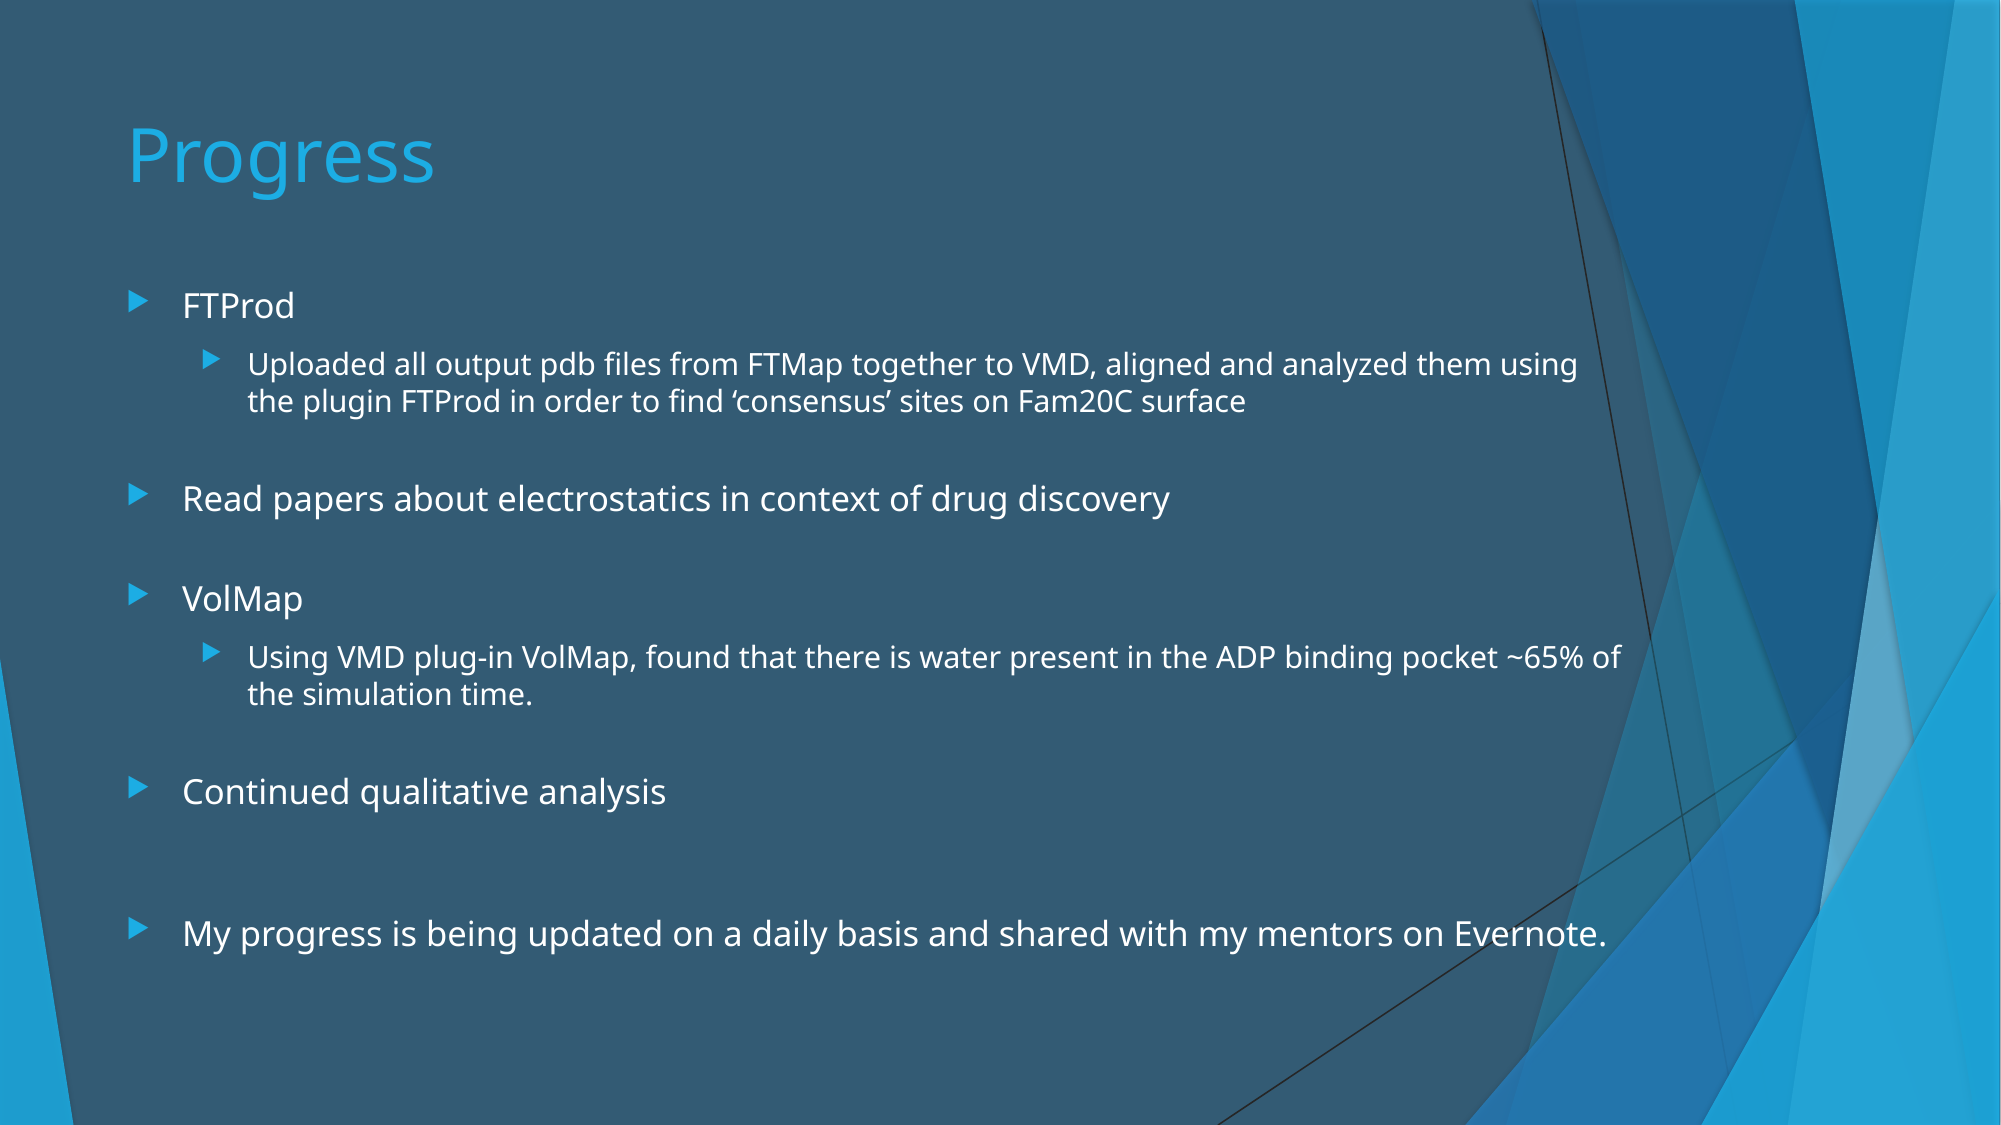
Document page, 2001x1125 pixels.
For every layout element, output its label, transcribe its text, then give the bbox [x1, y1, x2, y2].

list FTProd Uploaded all output pdb files from FTMap together to VMD, aligned and analyzed them using the plugin FTProd in order to find ‘consensus’ sites on Fam20C surface Read papers about electrostatics in context of drug discovery VolMap Using VMD plug-in VolMap, found that there is water present in the ADP binding pocket ~65% of the simulation time. Continued qualitative analysis My progress is being updated on a daily basis and shared with my mentors on Evernote. [111, 276, 1646, 991]
title Progress [111, 99, 1522, 276]
